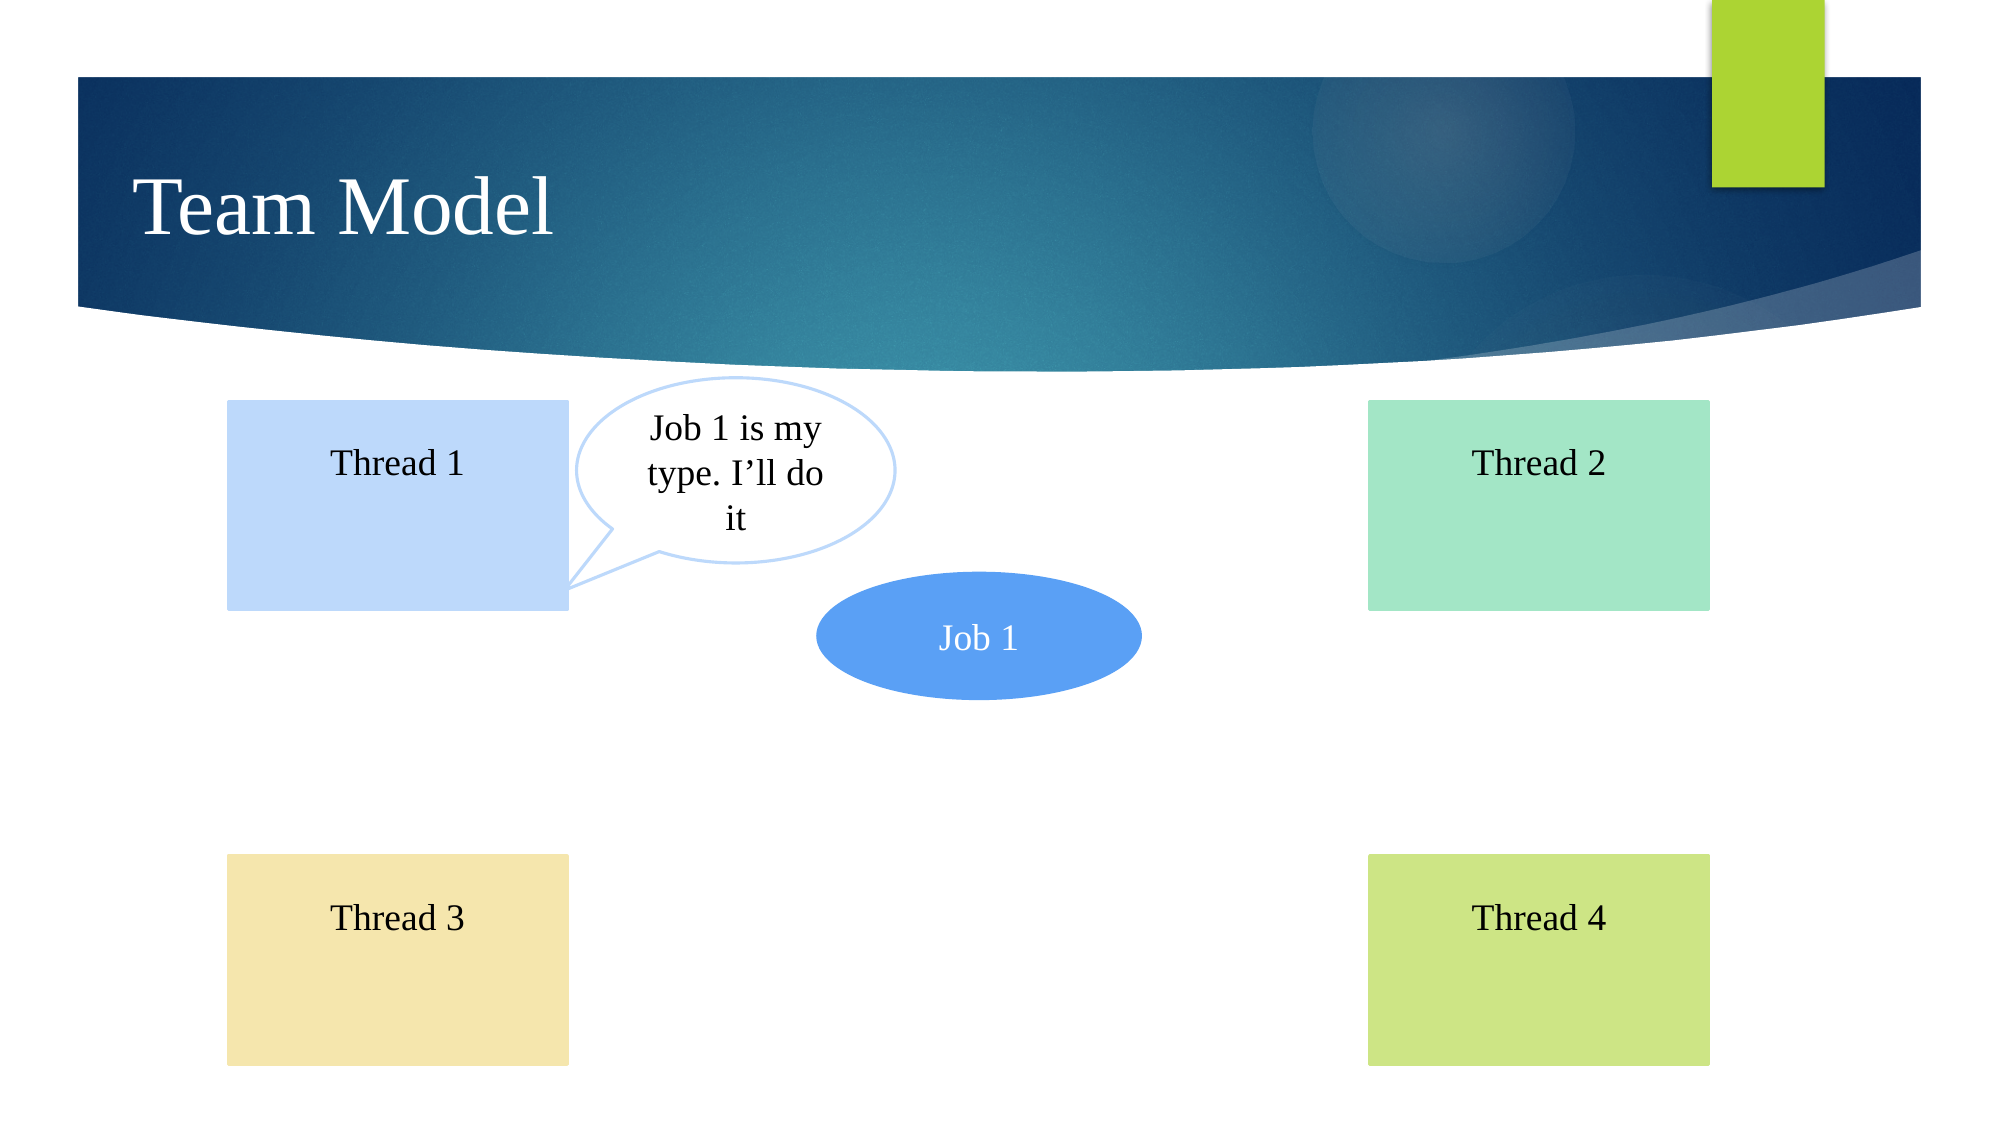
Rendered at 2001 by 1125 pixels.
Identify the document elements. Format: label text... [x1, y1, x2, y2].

text_box Team Model [117, 134, 1843, 281]
text_box Job 1 [816, 571, 1142, 701]
text_box Thread 3 [227, 854, 569, 1066]
text_box Job 1 is my type. I’ll do it [569, 376, 897, 591]
text_box Thread 2 [1368, 400, 1710, 611]
text_box Thread 4 [1368, 854, 1710, 1066]
text_box Thread 1 [227, 400, 569, 611]
